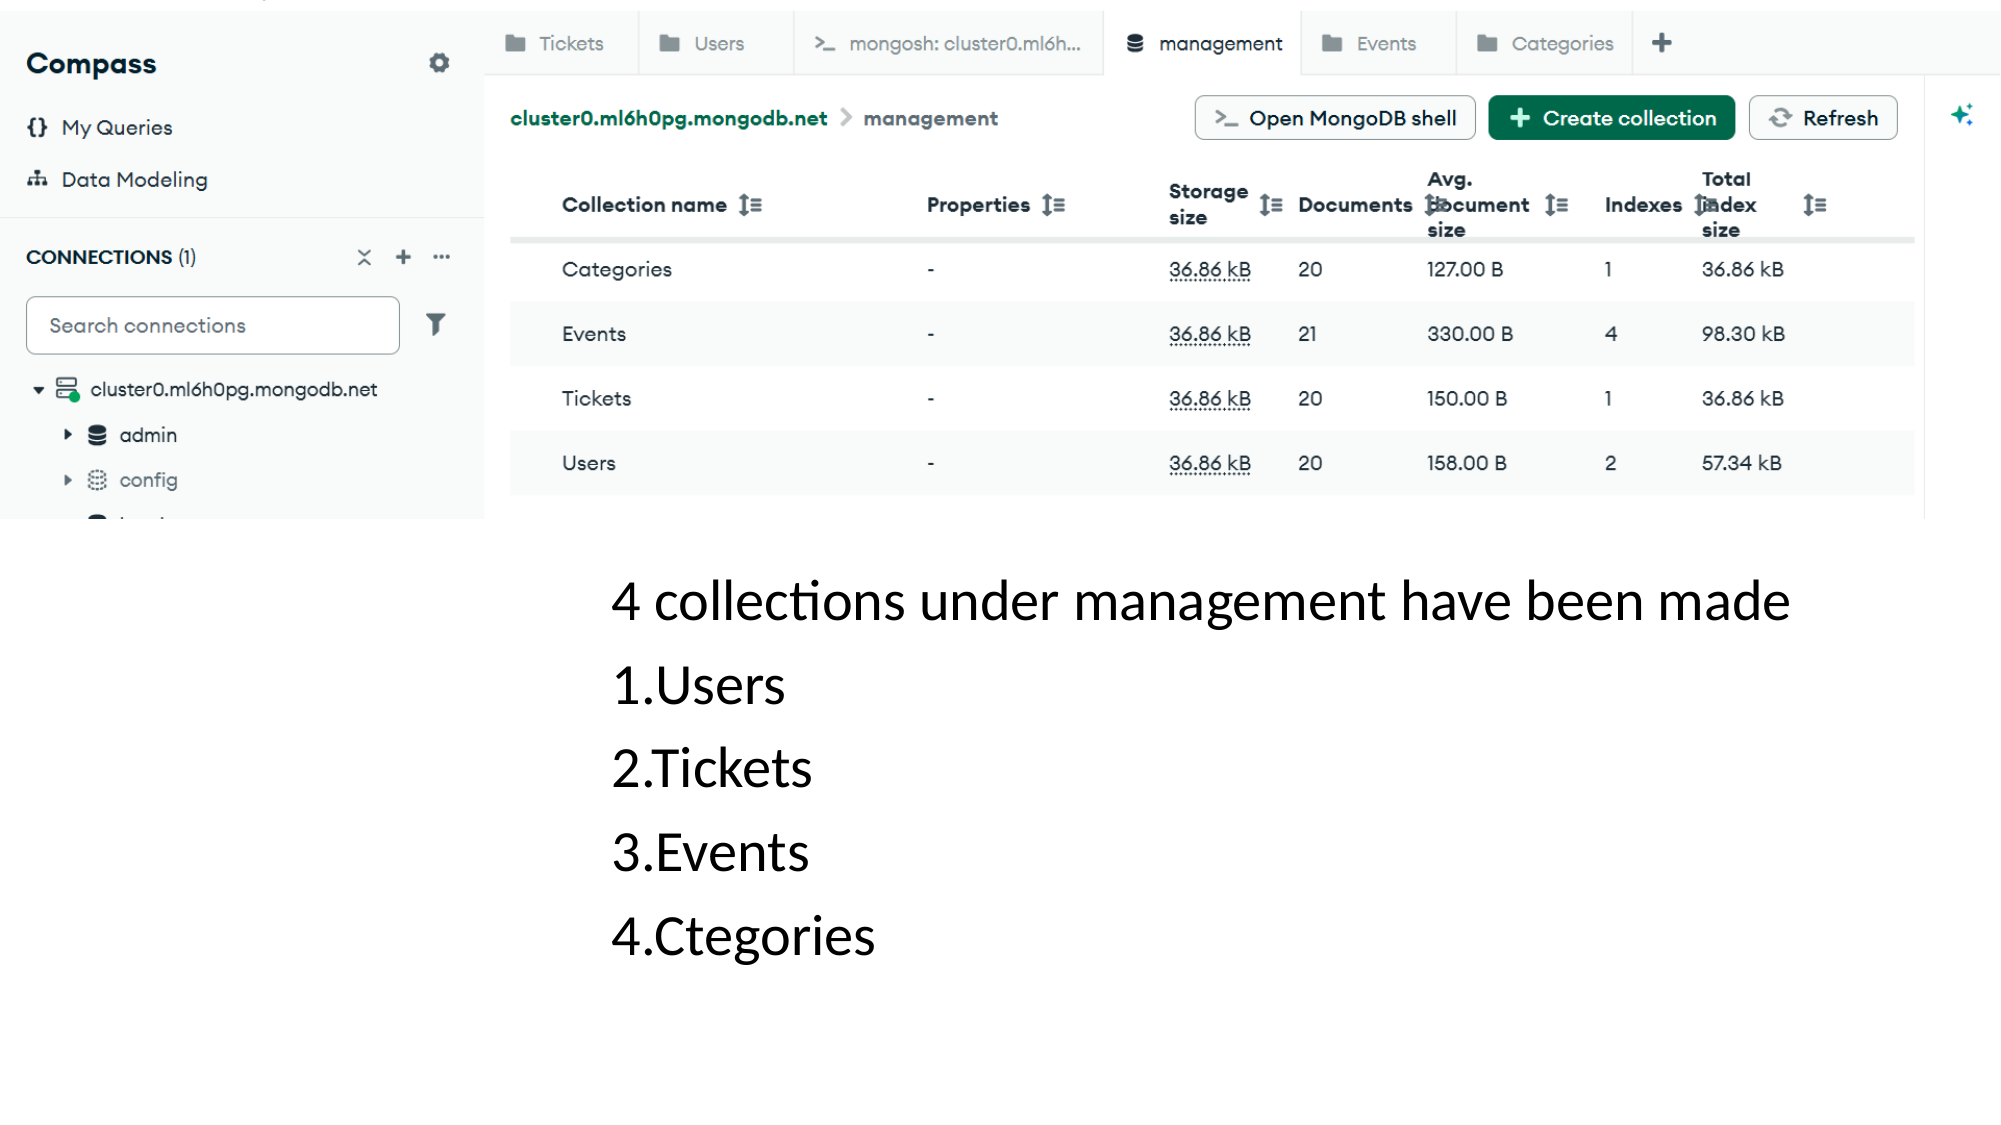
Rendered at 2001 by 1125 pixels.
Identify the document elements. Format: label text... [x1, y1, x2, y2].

picture [0, 0, 2000, 519]
list 4 collections under management have been made 1.Users 2.Tickets 3.Events 4.Ctegories [596, 562, 1863, 1014]
